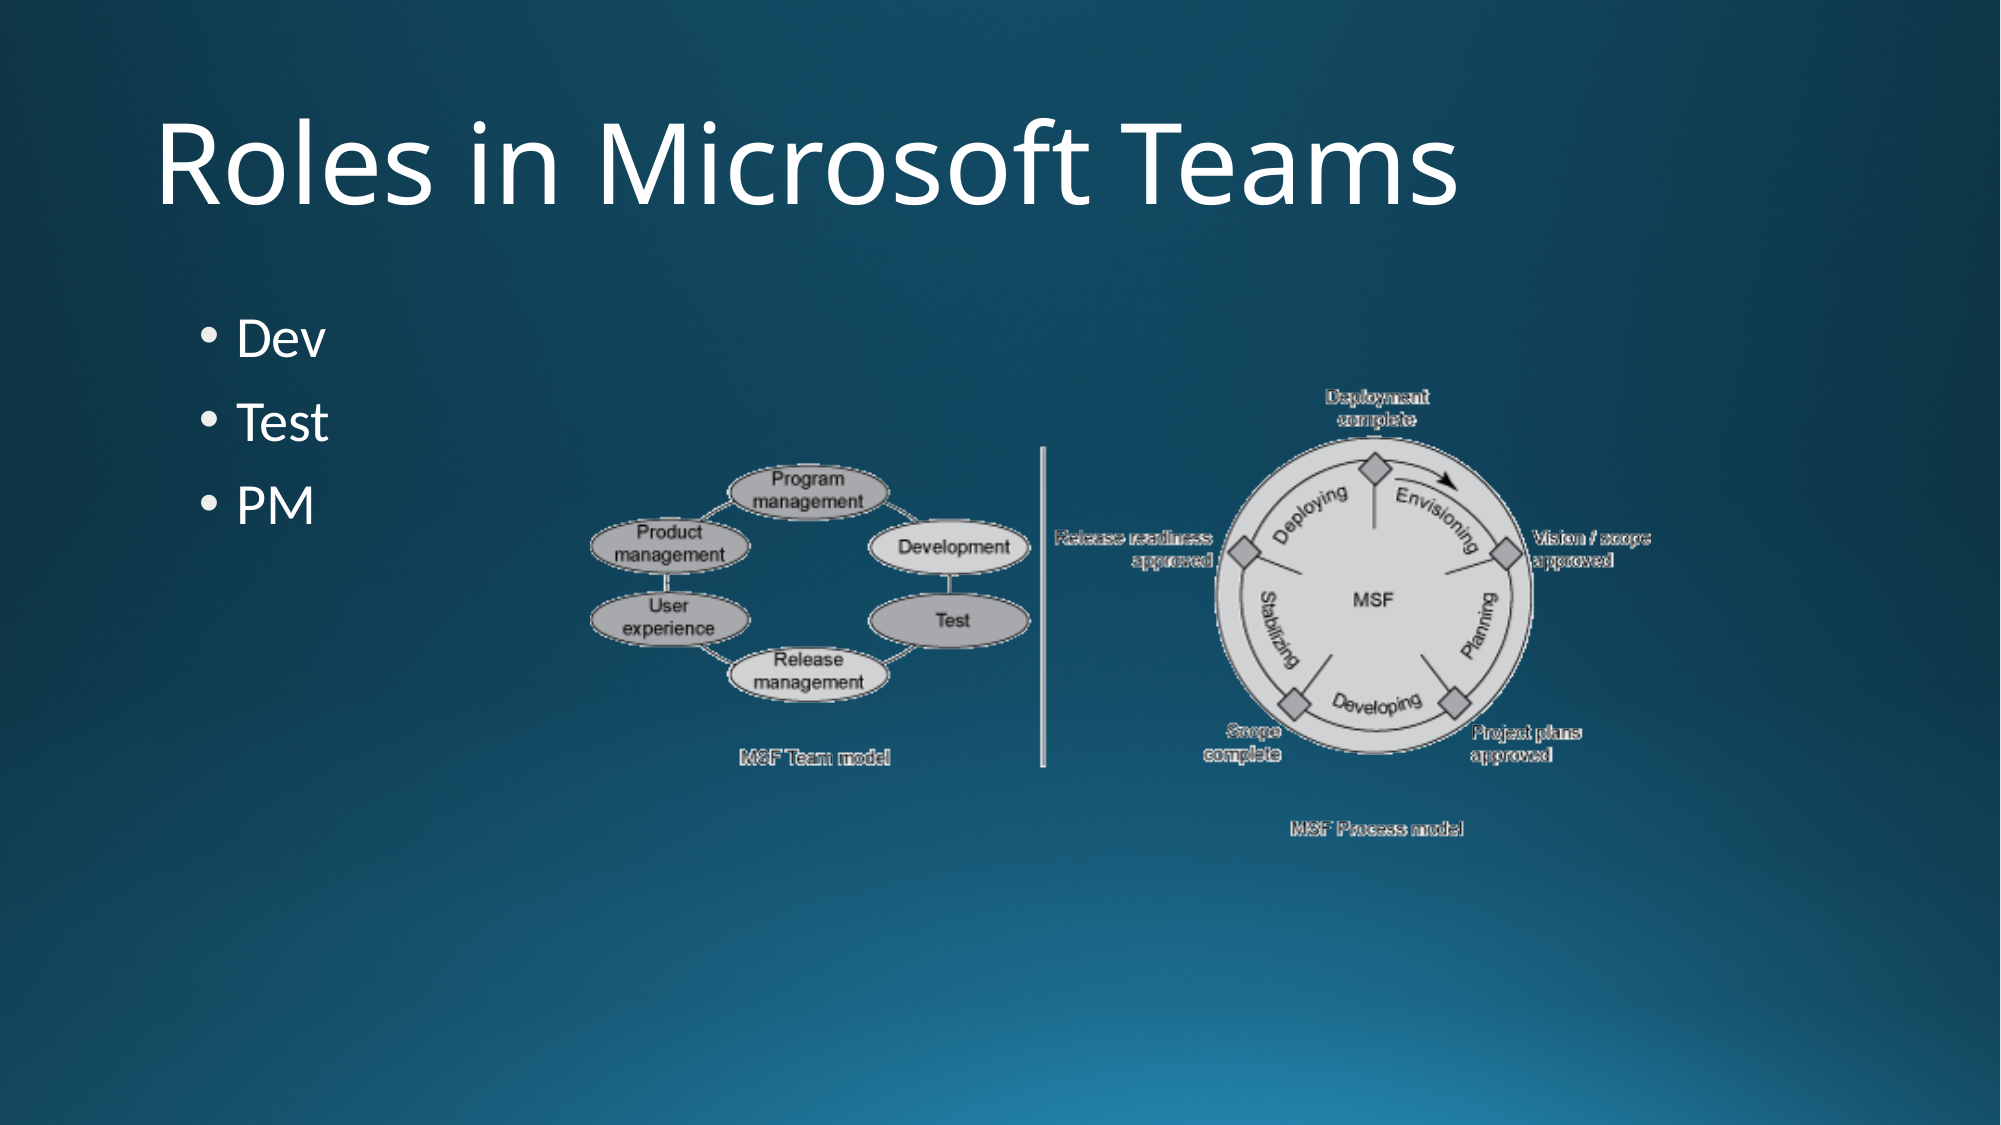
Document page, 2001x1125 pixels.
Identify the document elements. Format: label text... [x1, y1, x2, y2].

title Roles in Microsoft Teams [137, 59, 1863, 278]
picture [0, 0, 2001, 1125]
list Dev Test PM [183, 299, 1863, 1014]
